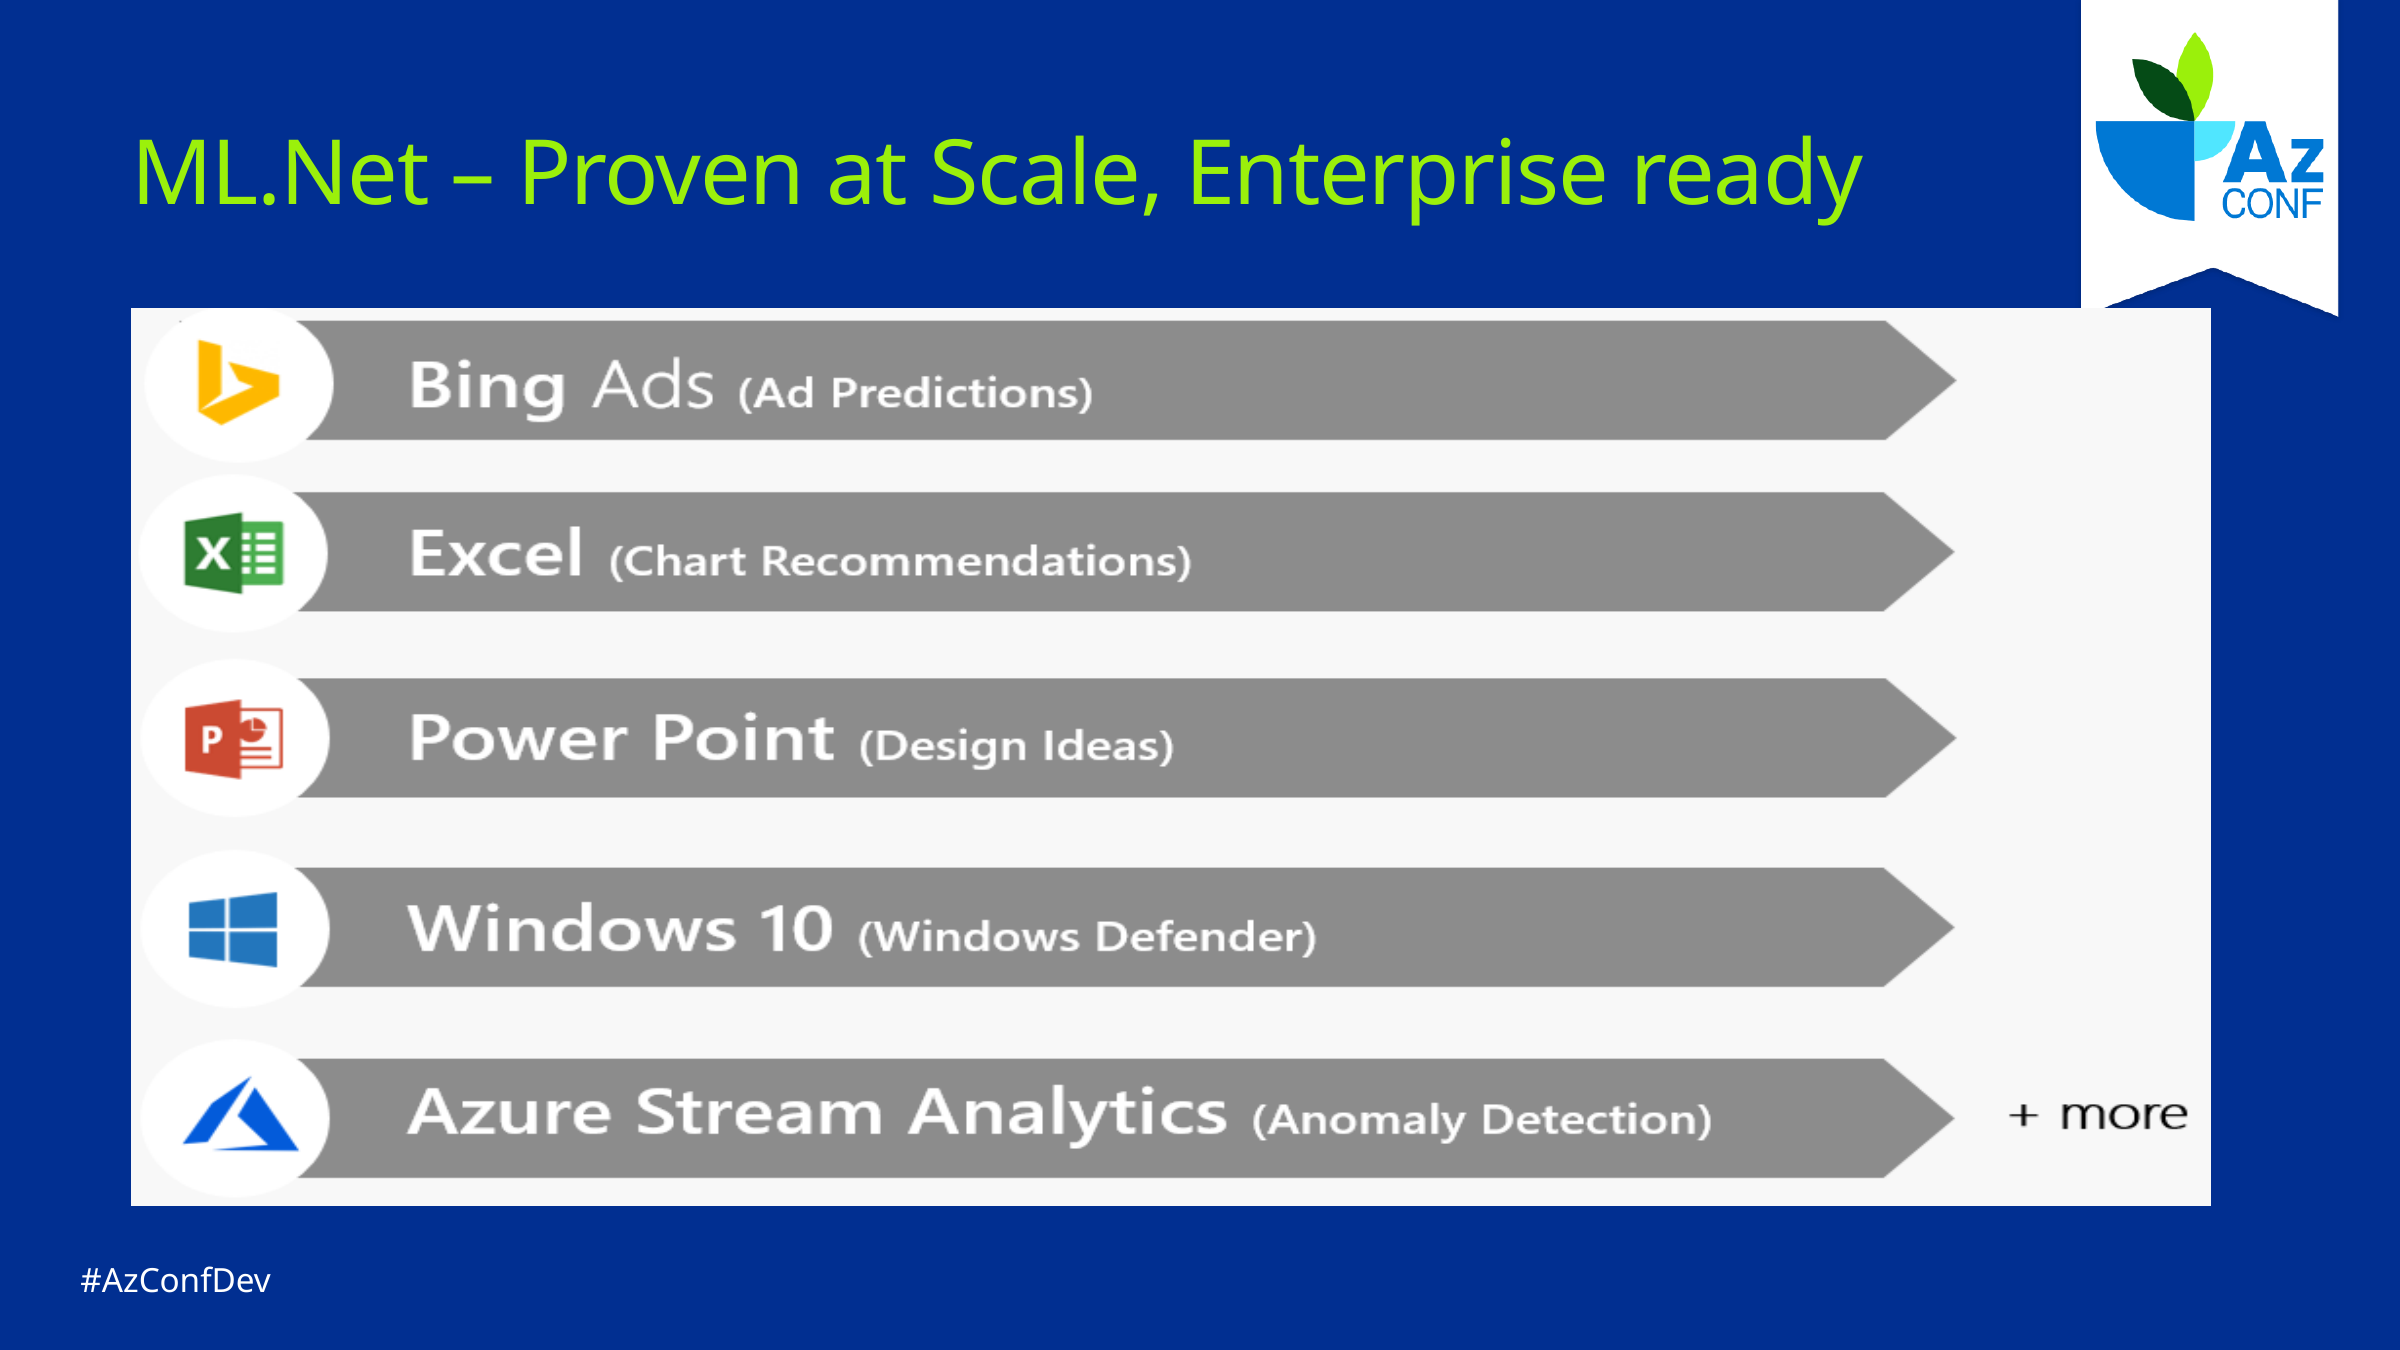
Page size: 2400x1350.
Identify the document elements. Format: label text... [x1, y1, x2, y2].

picture [130, 0, 2346, 1206]
title ML.Net – Proven at Scale, Enterprise ready [131, 125, 1992, 224]
